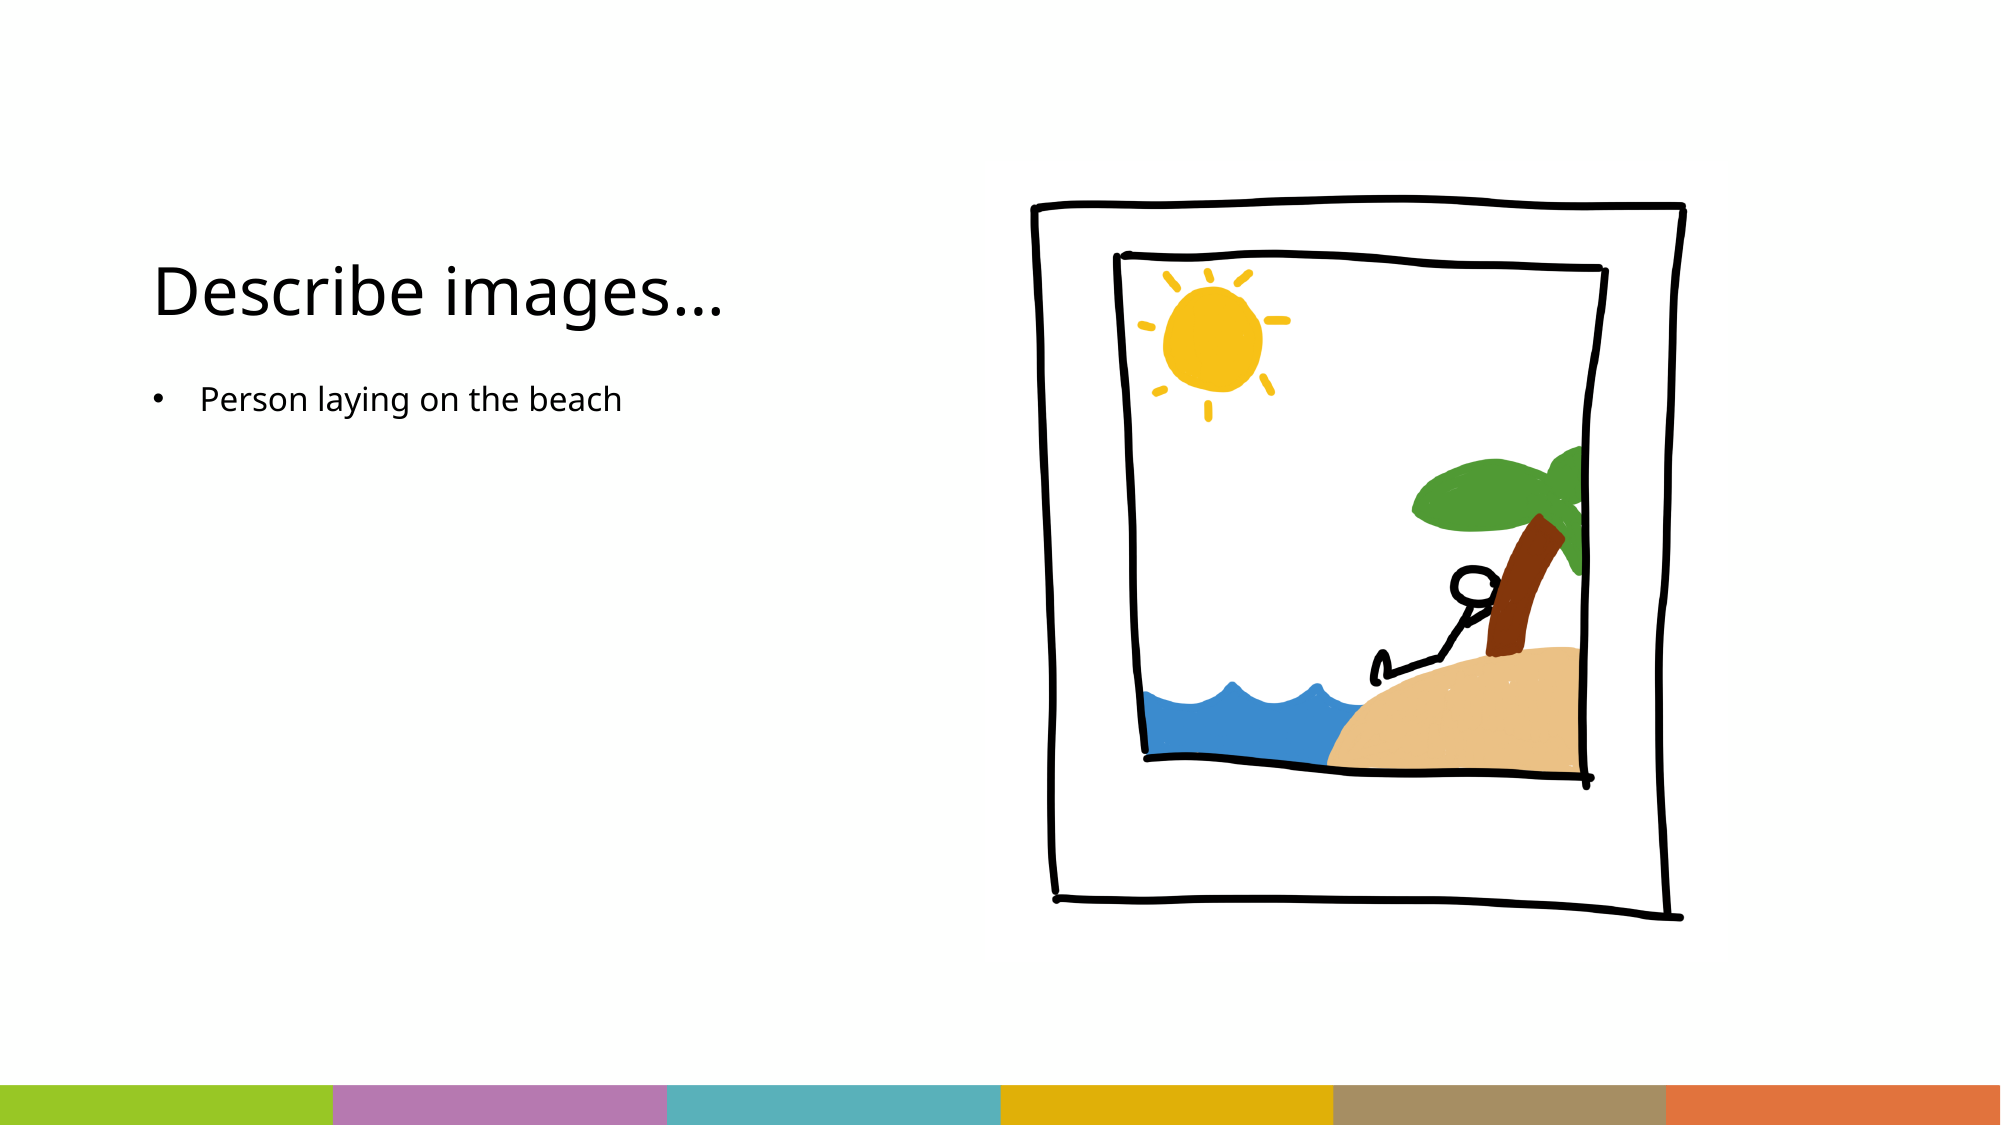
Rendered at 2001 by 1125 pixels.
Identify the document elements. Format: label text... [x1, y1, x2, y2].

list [985, 161, 1728, 962]
title Describe images… [137, 75, 783, 338]
list Person laying on the beach [137, 375, 783, 963]
